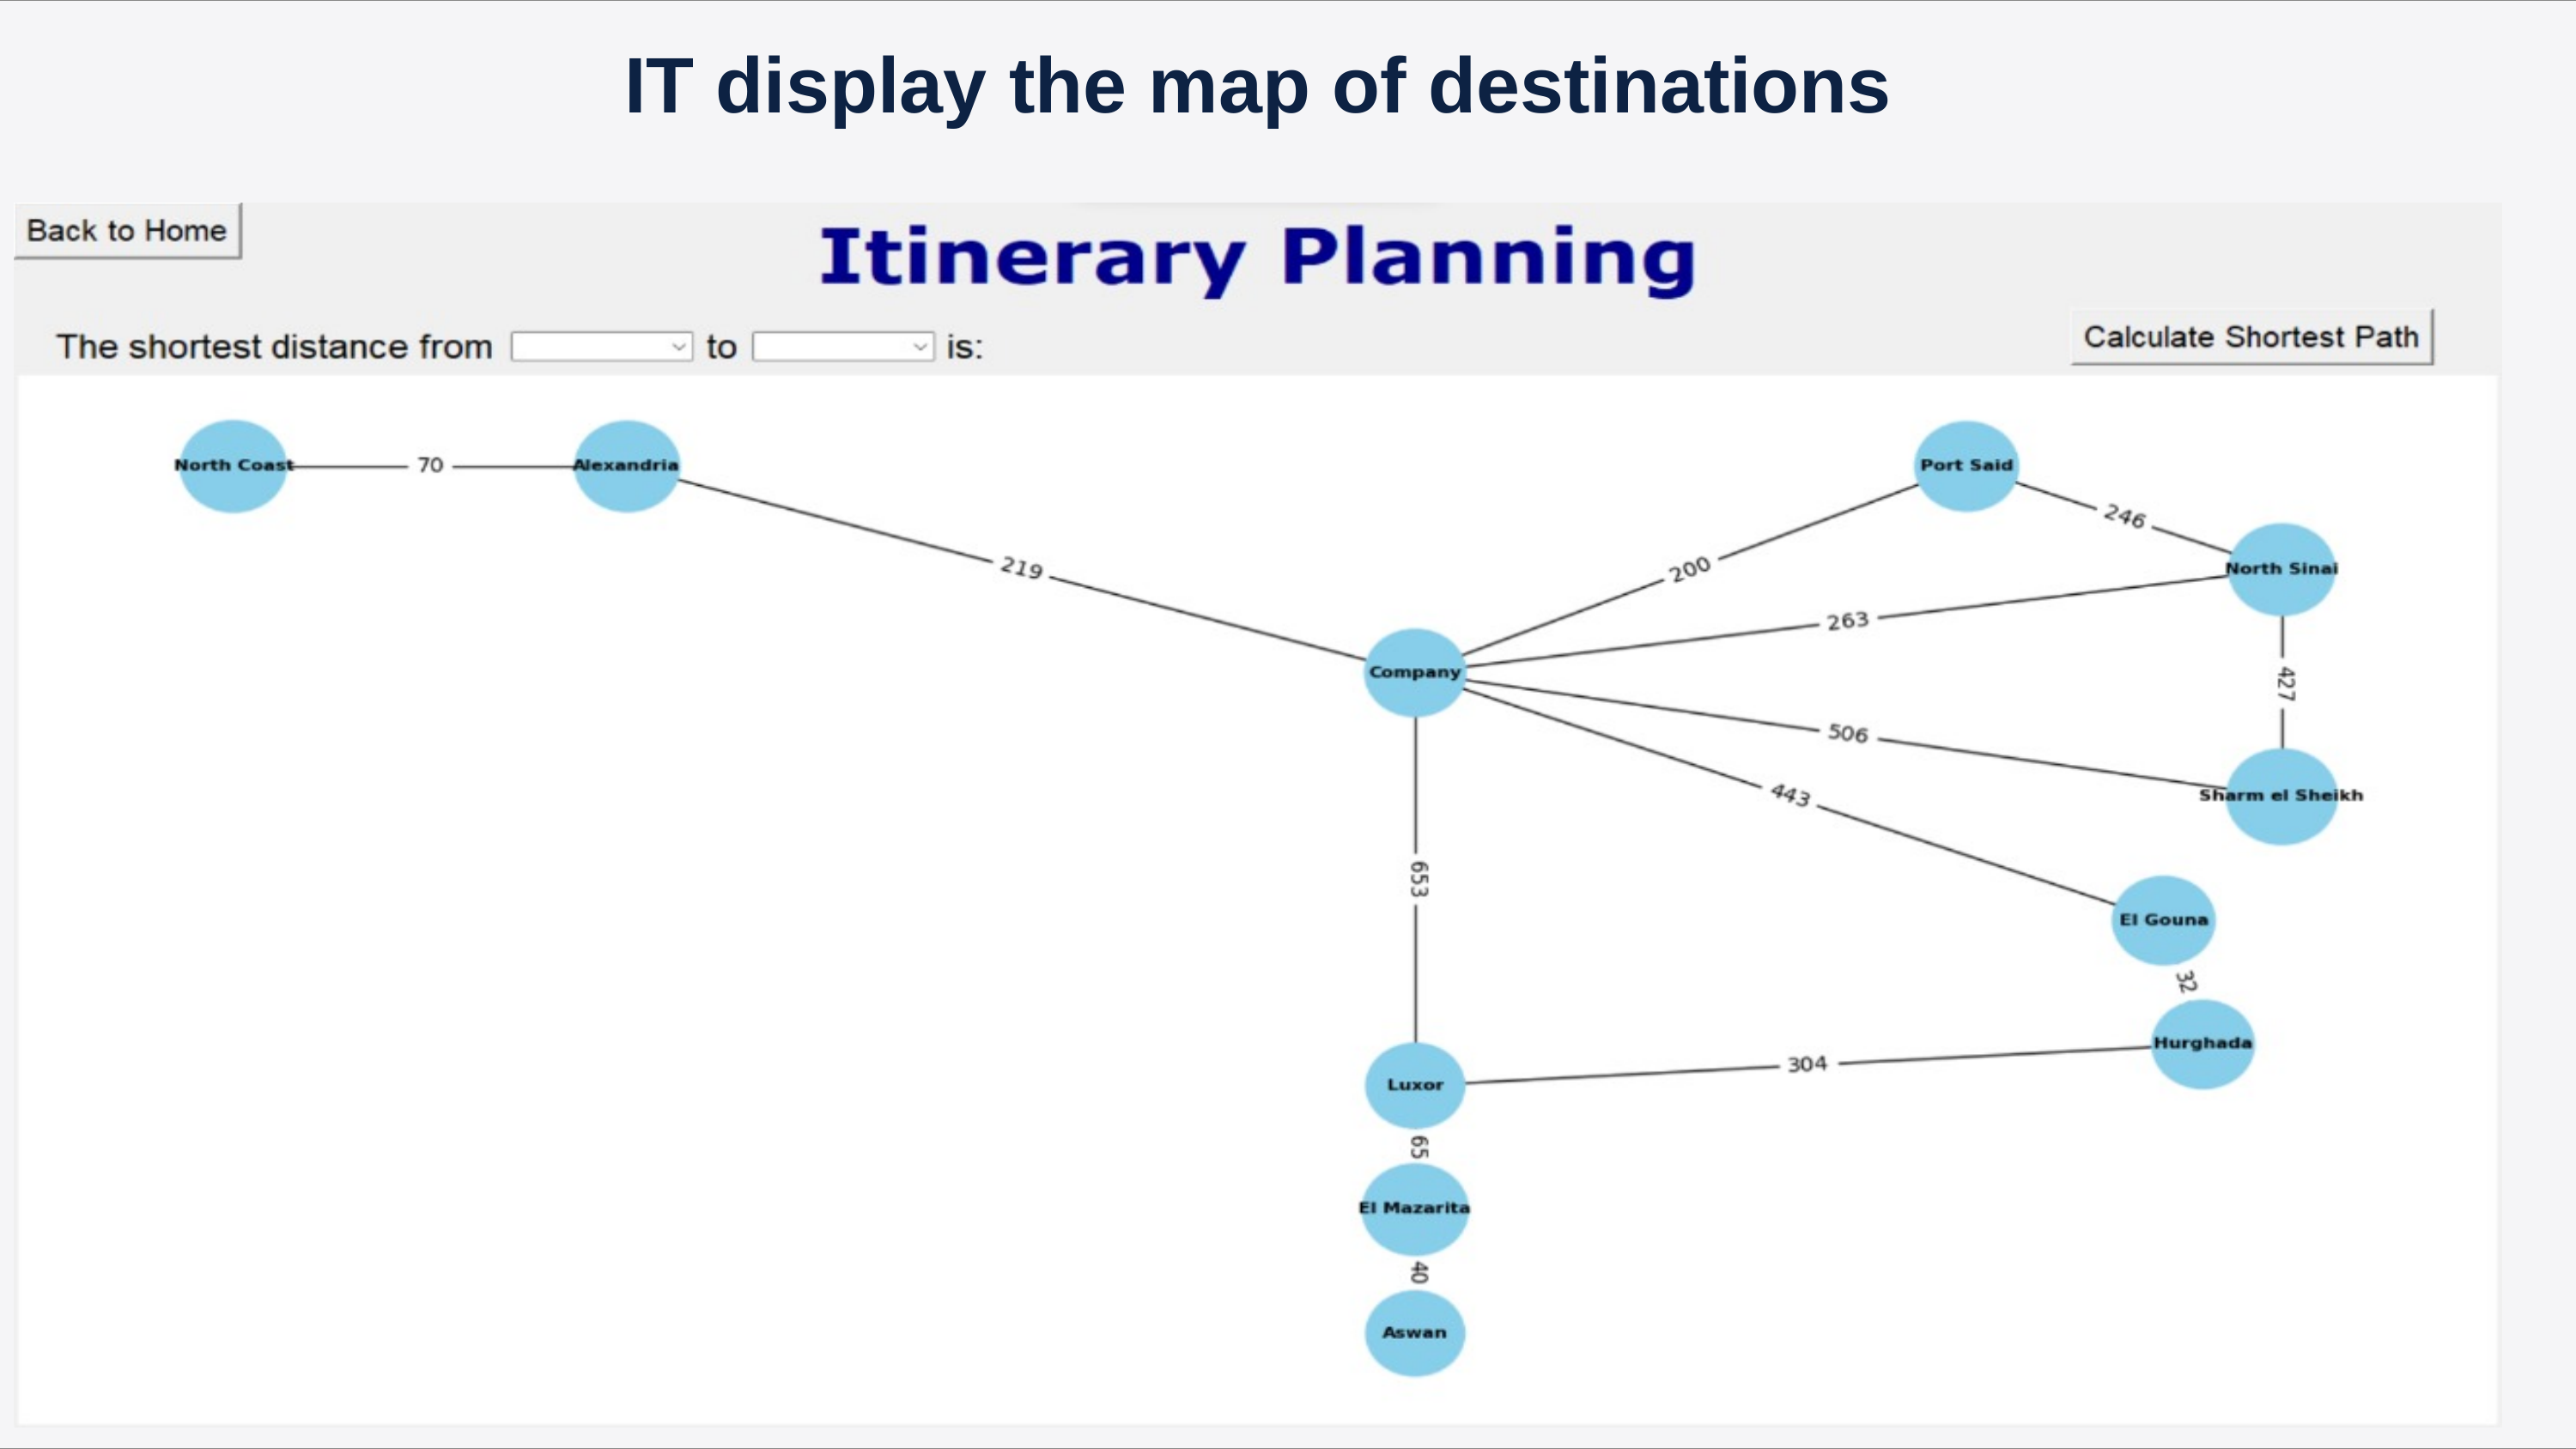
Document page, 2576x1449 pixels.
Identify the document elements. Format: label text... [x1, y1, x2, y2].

title IT display the map of destinations [238, 2, 1990, 163]
picture [14, 203, 2502, 1428]
